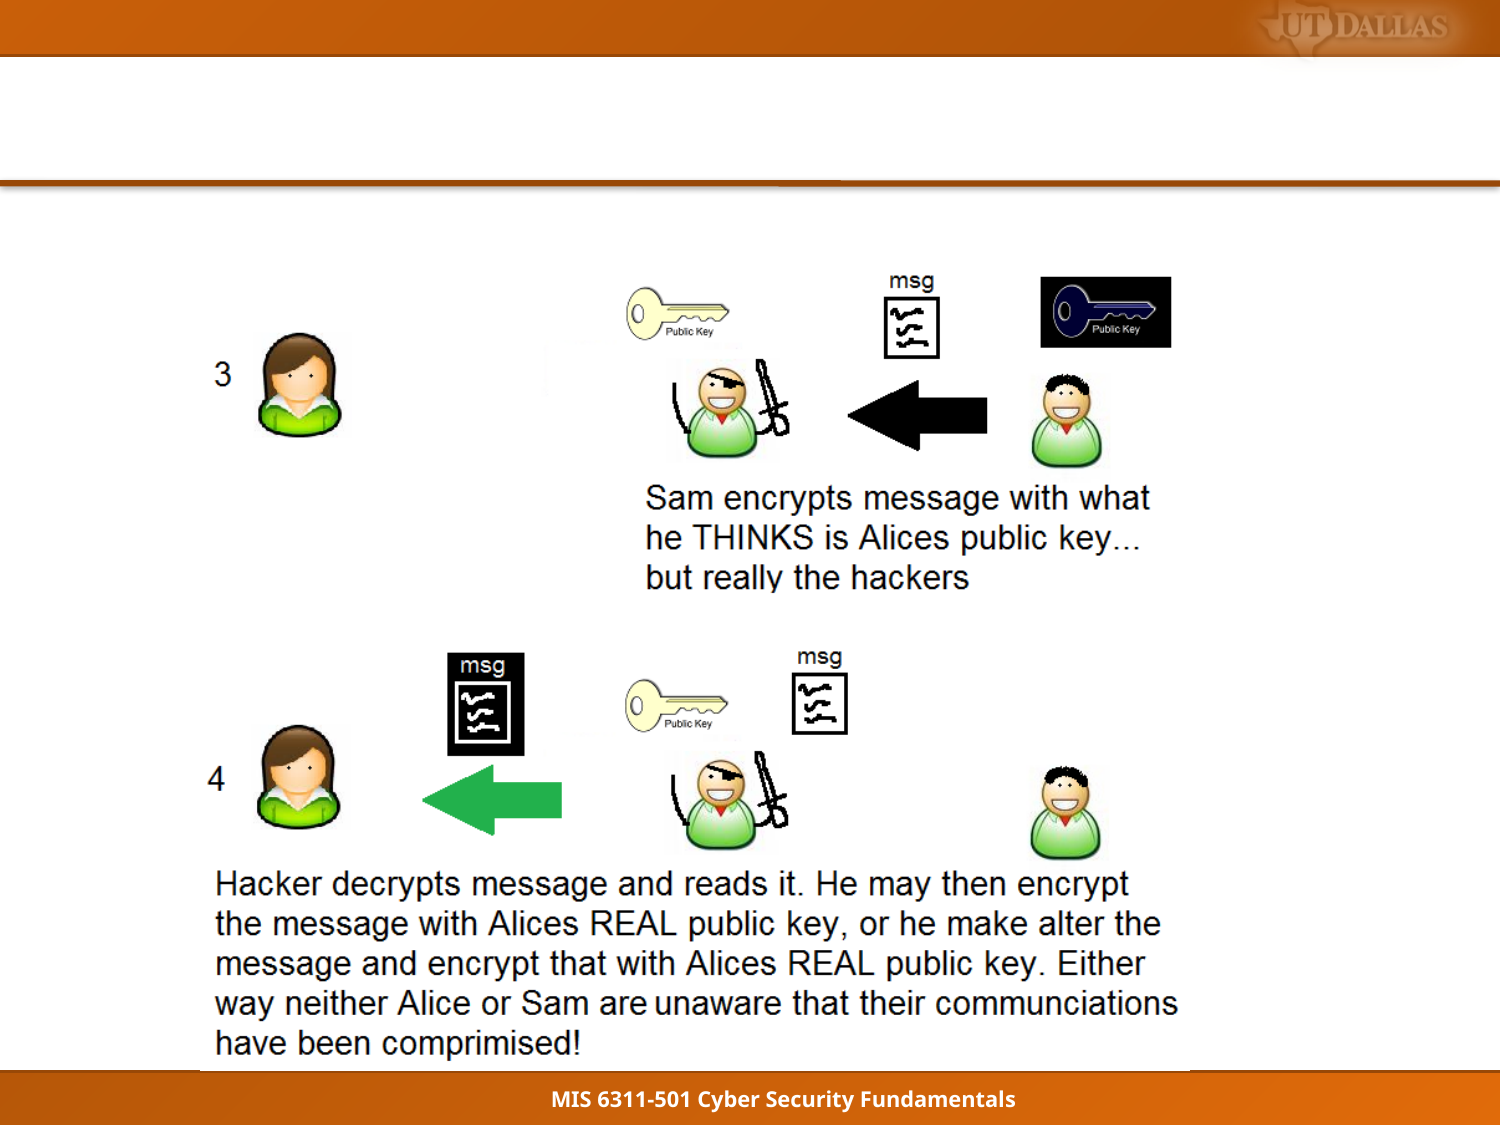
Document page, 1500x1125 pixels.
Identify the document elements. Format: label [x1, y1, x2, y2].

list [199, 262, 1190, 1071]
picture [1218, 0, 1500, 86]
